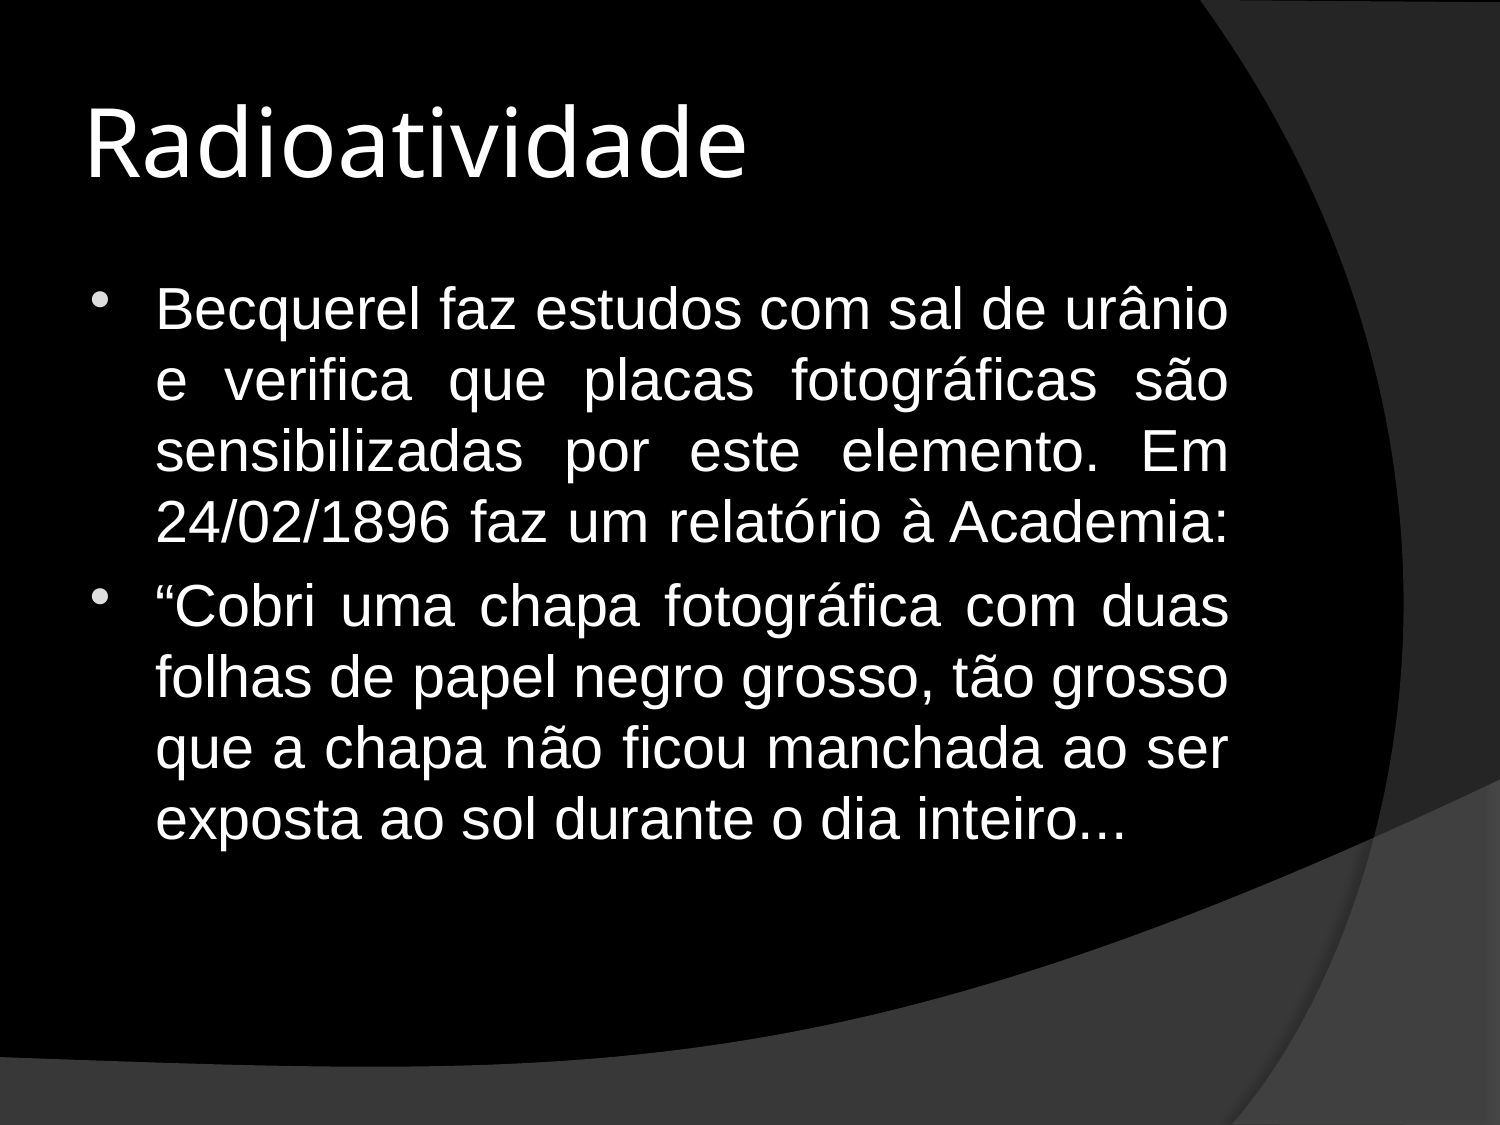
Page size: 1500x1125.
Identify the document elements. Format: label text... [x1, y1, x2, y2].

list Becquerel faz estudos com sal de urânio e verifica que placas fotográficas são sensibilizadas por este elemento. Em 24/02/1896 faz um relatório à Academia: “Cobri uma chapa fotográfica com duas folhas de papel negro grosso, tão grosso que a chapa não ficou manchada ao ser exposta ao sol durante o dia inteiro... [75, 262, 1247, 1005]
title Radioatividade [75, 45, 1300, 233]
